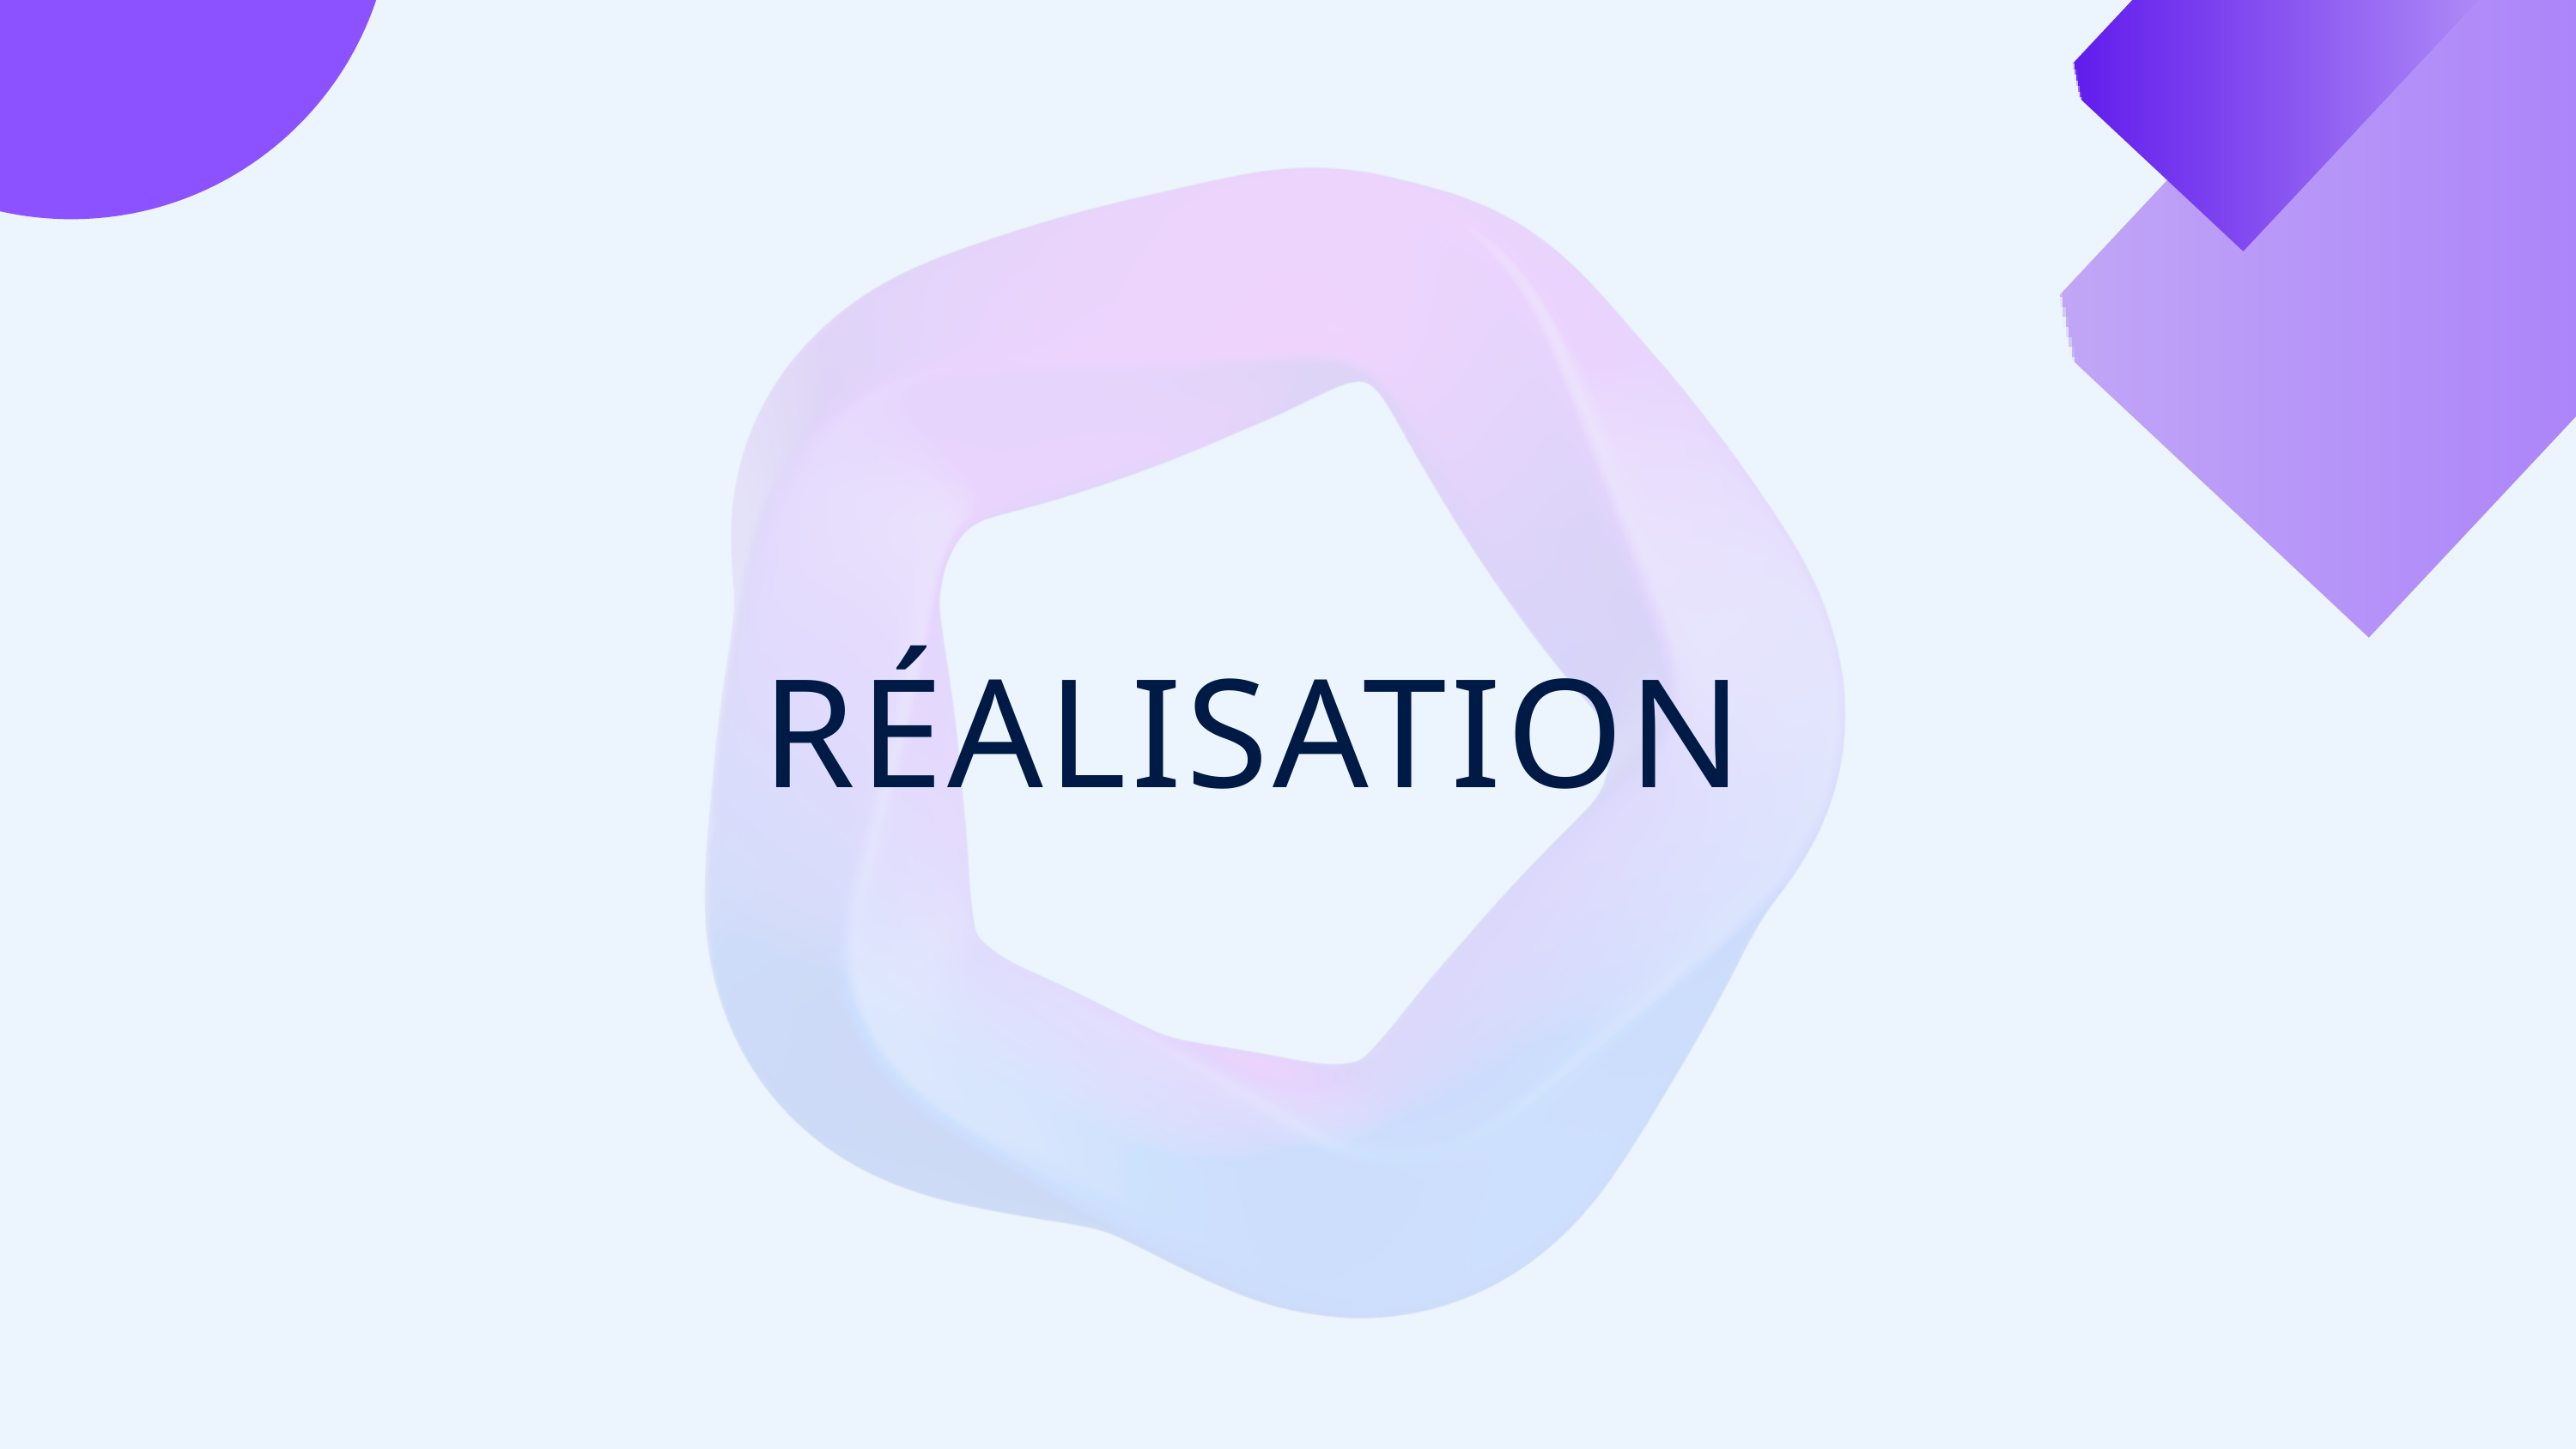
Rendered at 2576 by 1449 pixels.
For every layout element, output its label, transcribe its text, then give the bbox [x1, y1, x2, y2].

text_box [2032, 0, 2576, 638]
text_box RÉALISATION [465, 637, 2085, 998]
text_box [0, 0, 393, 220]
text_box [2058, 0, 2479, 252]
text_box [696, 161, 1853, 637]
text_box [696, 998, 1853, 1320]
